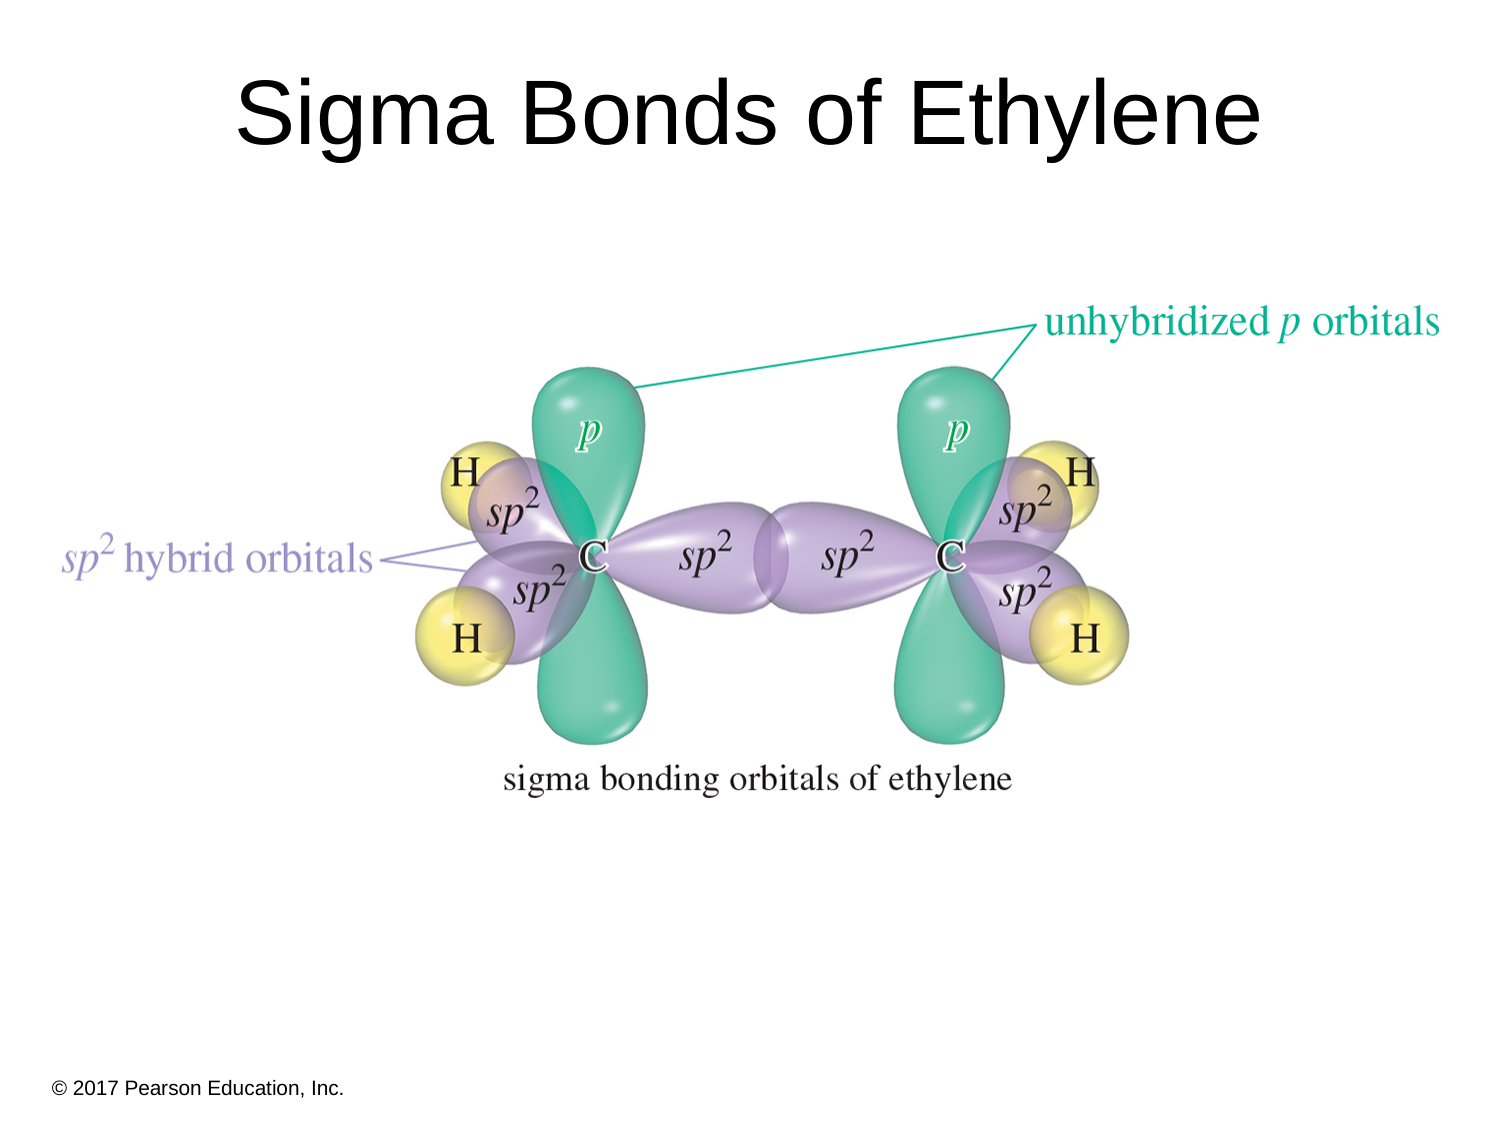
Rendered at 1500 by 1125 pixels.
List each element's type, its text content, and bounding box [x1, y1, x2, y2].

picture [49, 294, 1451, 802]
title Sigma Bonds of Ethylene [75, 45, 1425, 233]
